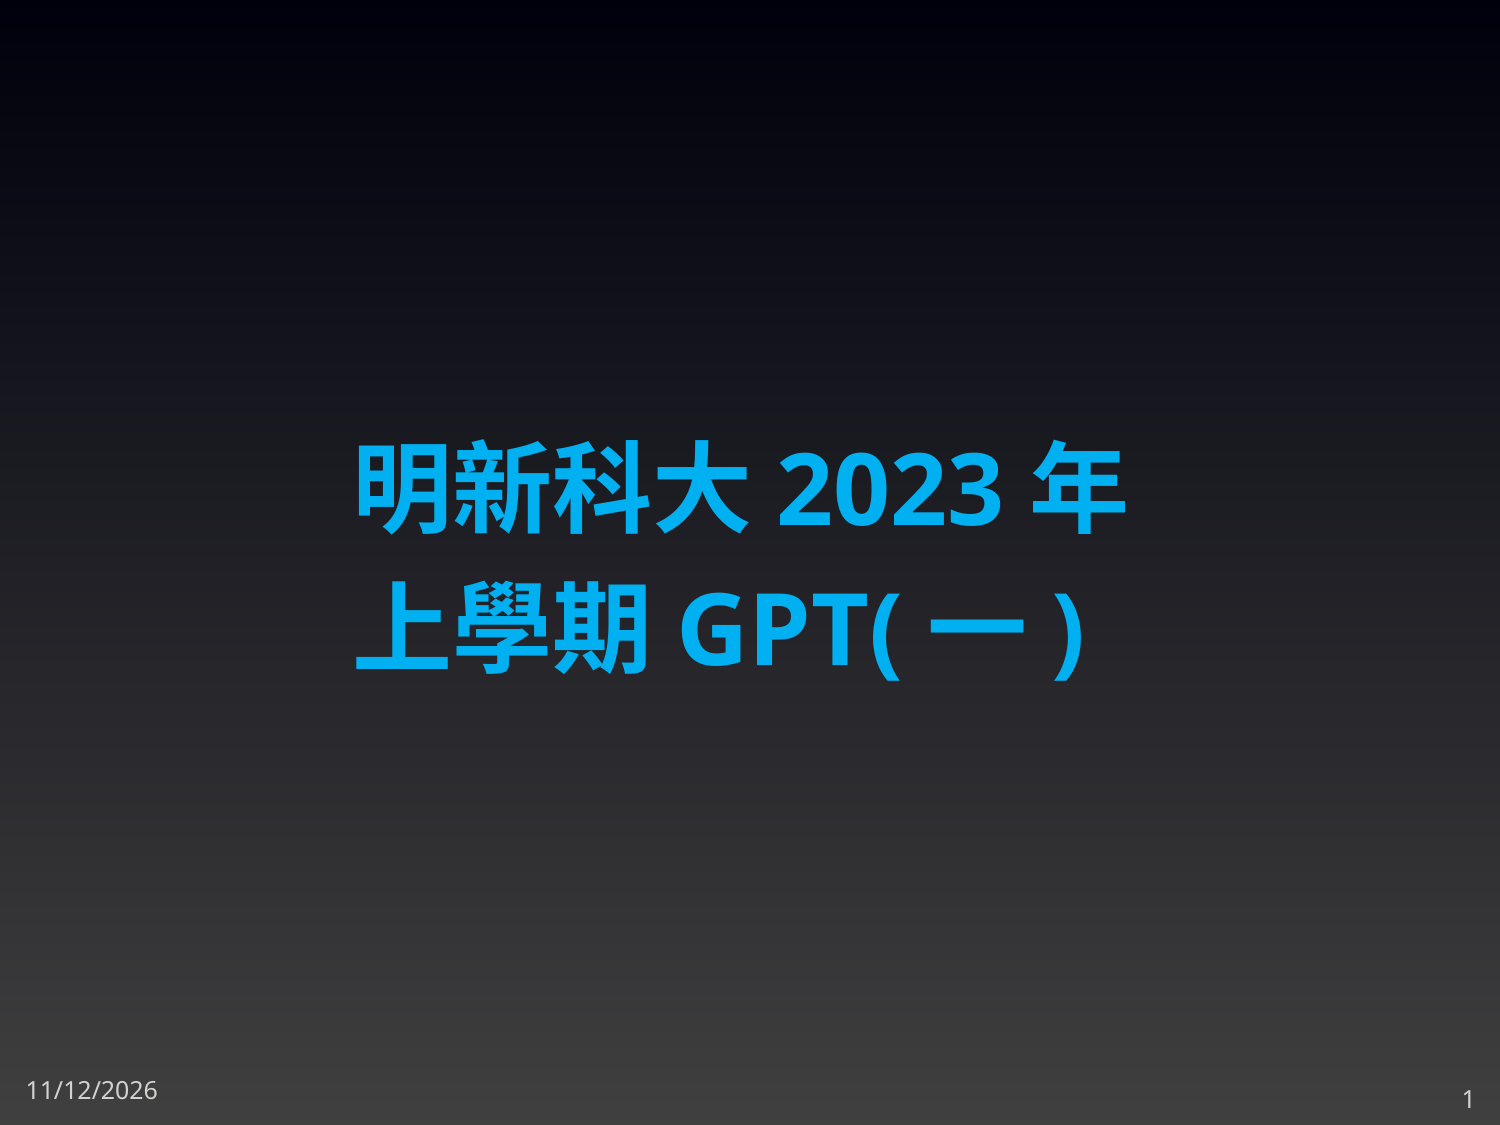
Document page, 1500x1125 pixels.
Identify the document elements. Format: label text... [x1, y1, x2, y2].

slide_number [10, 1075, 411, 1117]
slide_number 1 [1340, 1075, 1491, 1117]
list 明新科大2023年 上學期GPT(一) [337, 537, 1225, 700]
